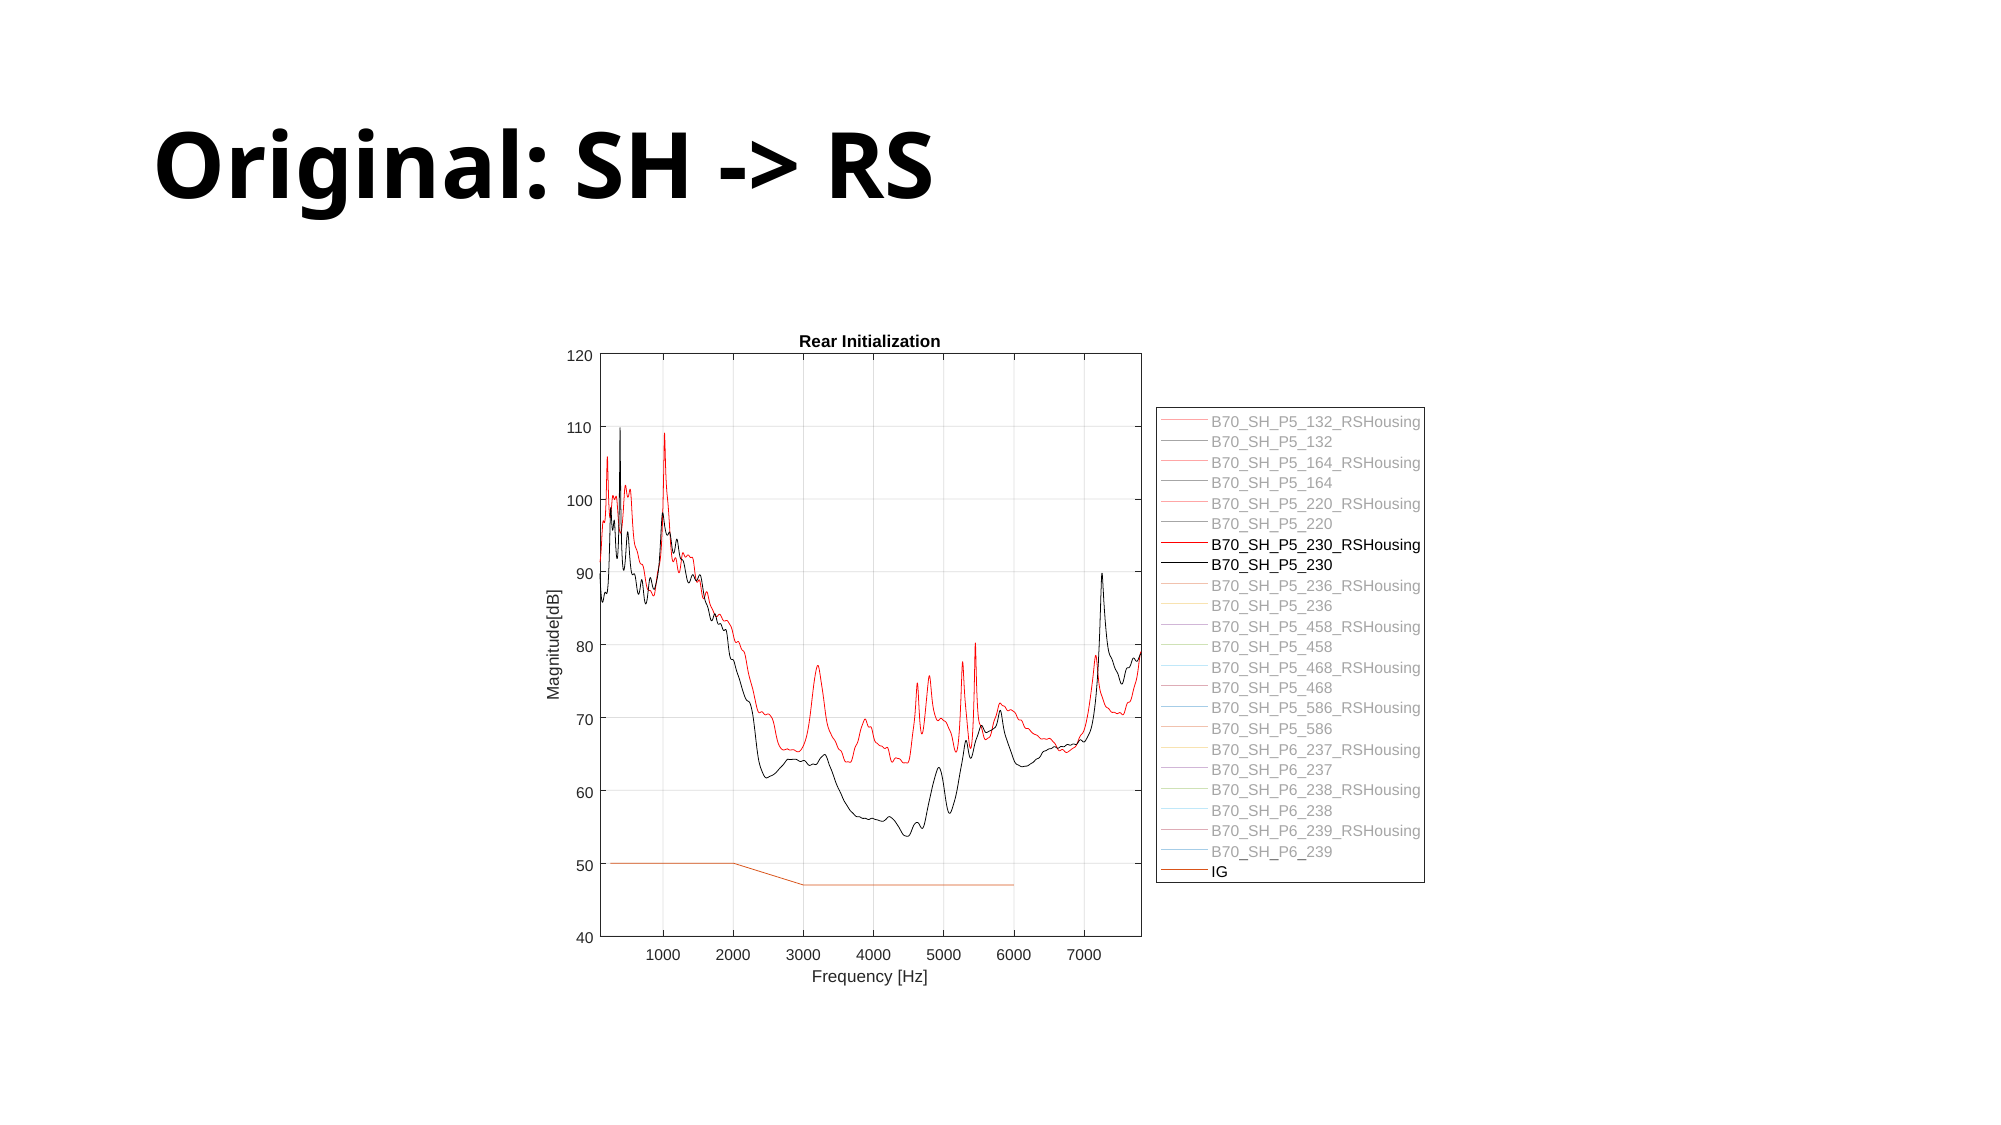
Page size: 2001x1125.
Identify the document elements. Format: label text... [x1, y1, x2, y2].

title Original: SH -> RS [137, 59, 1863, 278]
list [509, 299, 1491, 1014]
